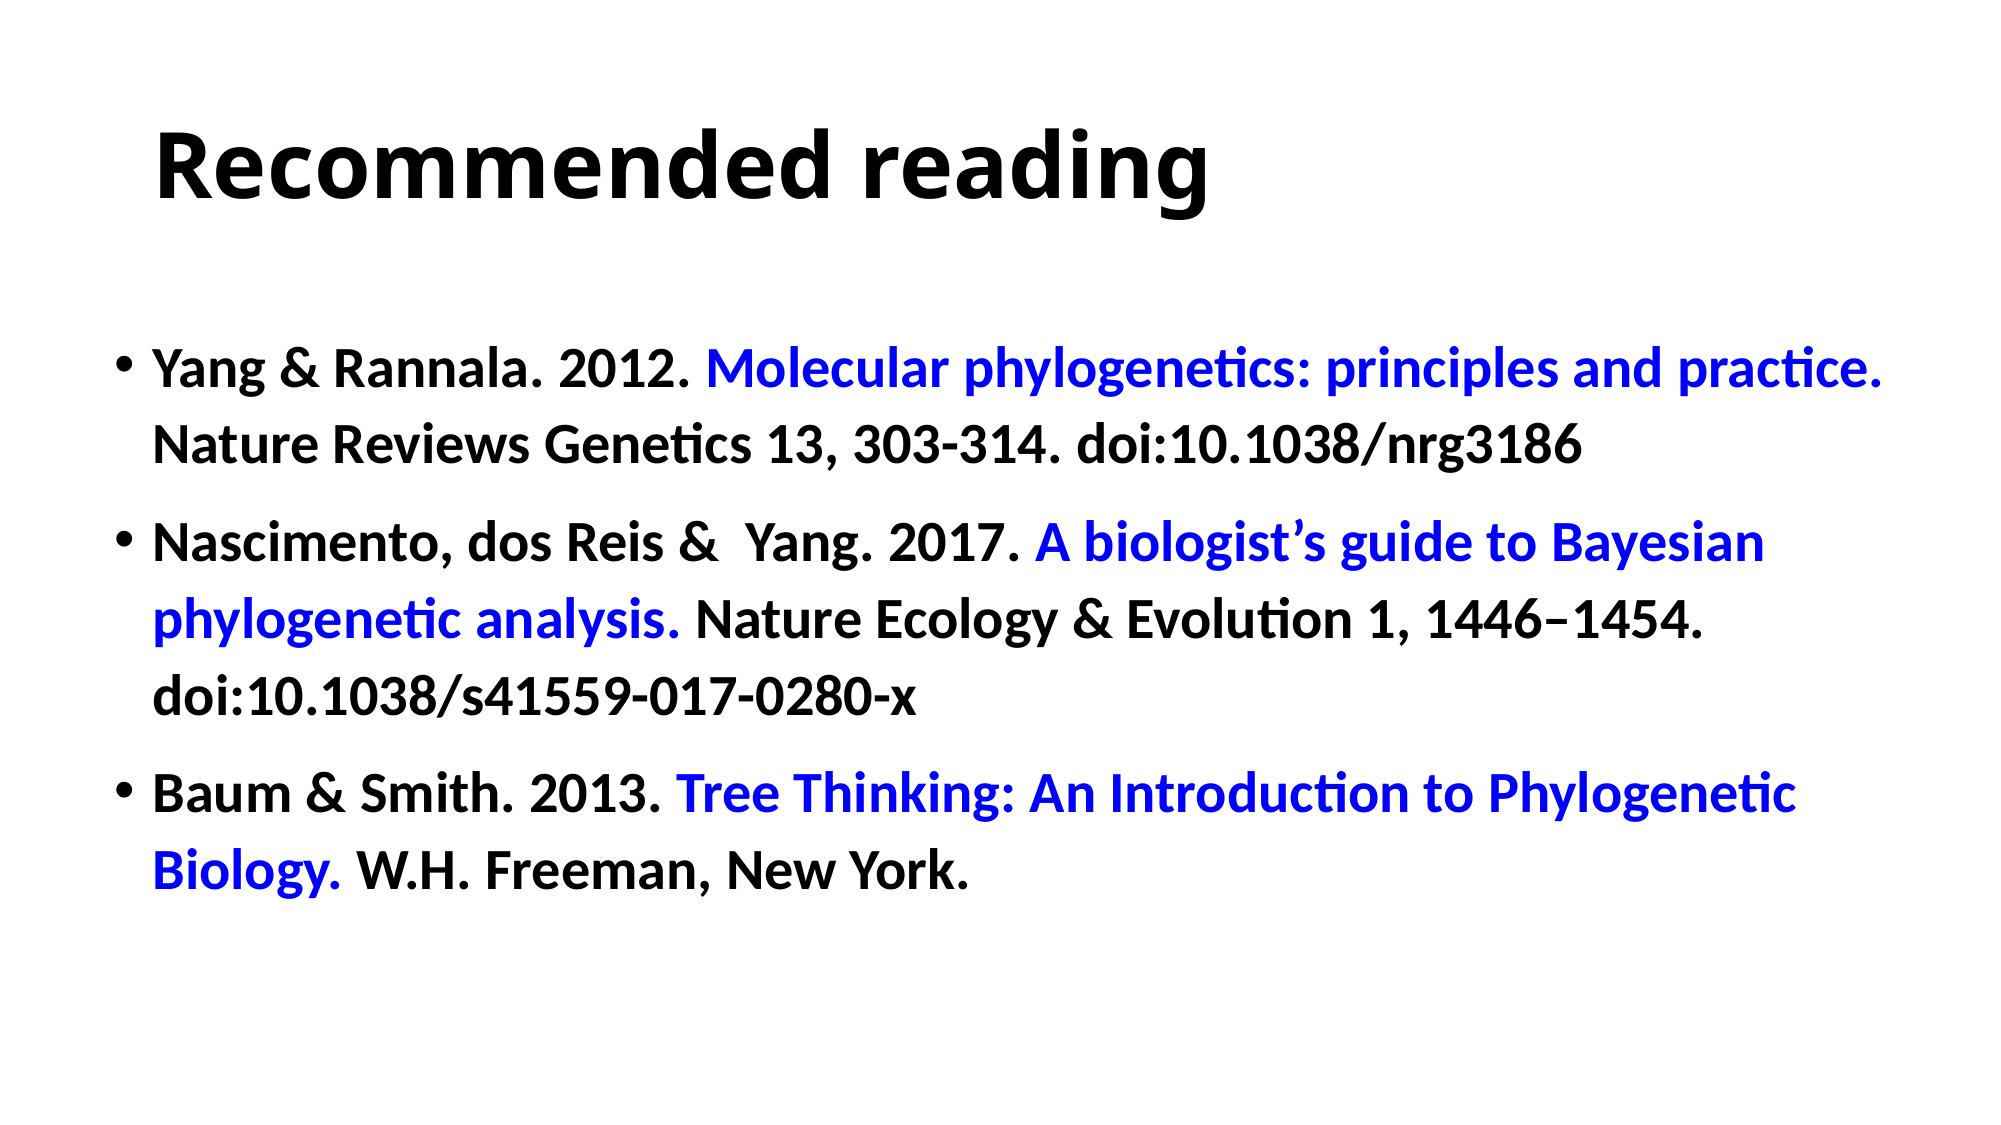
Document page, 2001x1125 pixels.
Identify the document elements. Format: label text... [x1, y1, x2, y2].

title Recommended reading [137, 59, 1863, 278]
list Yang & Rannala. 2012. Molecular phylogenetics: principles and practice. Nature Reviews Genetics 13, 303-314. doi:10.1038/nrg3186 Nascimento, dos Reis & Yang. 2017. A biologist’s guide to Bayesian phylogenetic analysis. Nature Ecology & Evolution 1, 1446–1454. doi:10.1038/s41559-017-0280-x Baum & Smith. 2013. Tree Thinking: An Introduction to Phylogenetic Biology. W.H. Freeman, New York. [99, 314, 1900, 1071]
